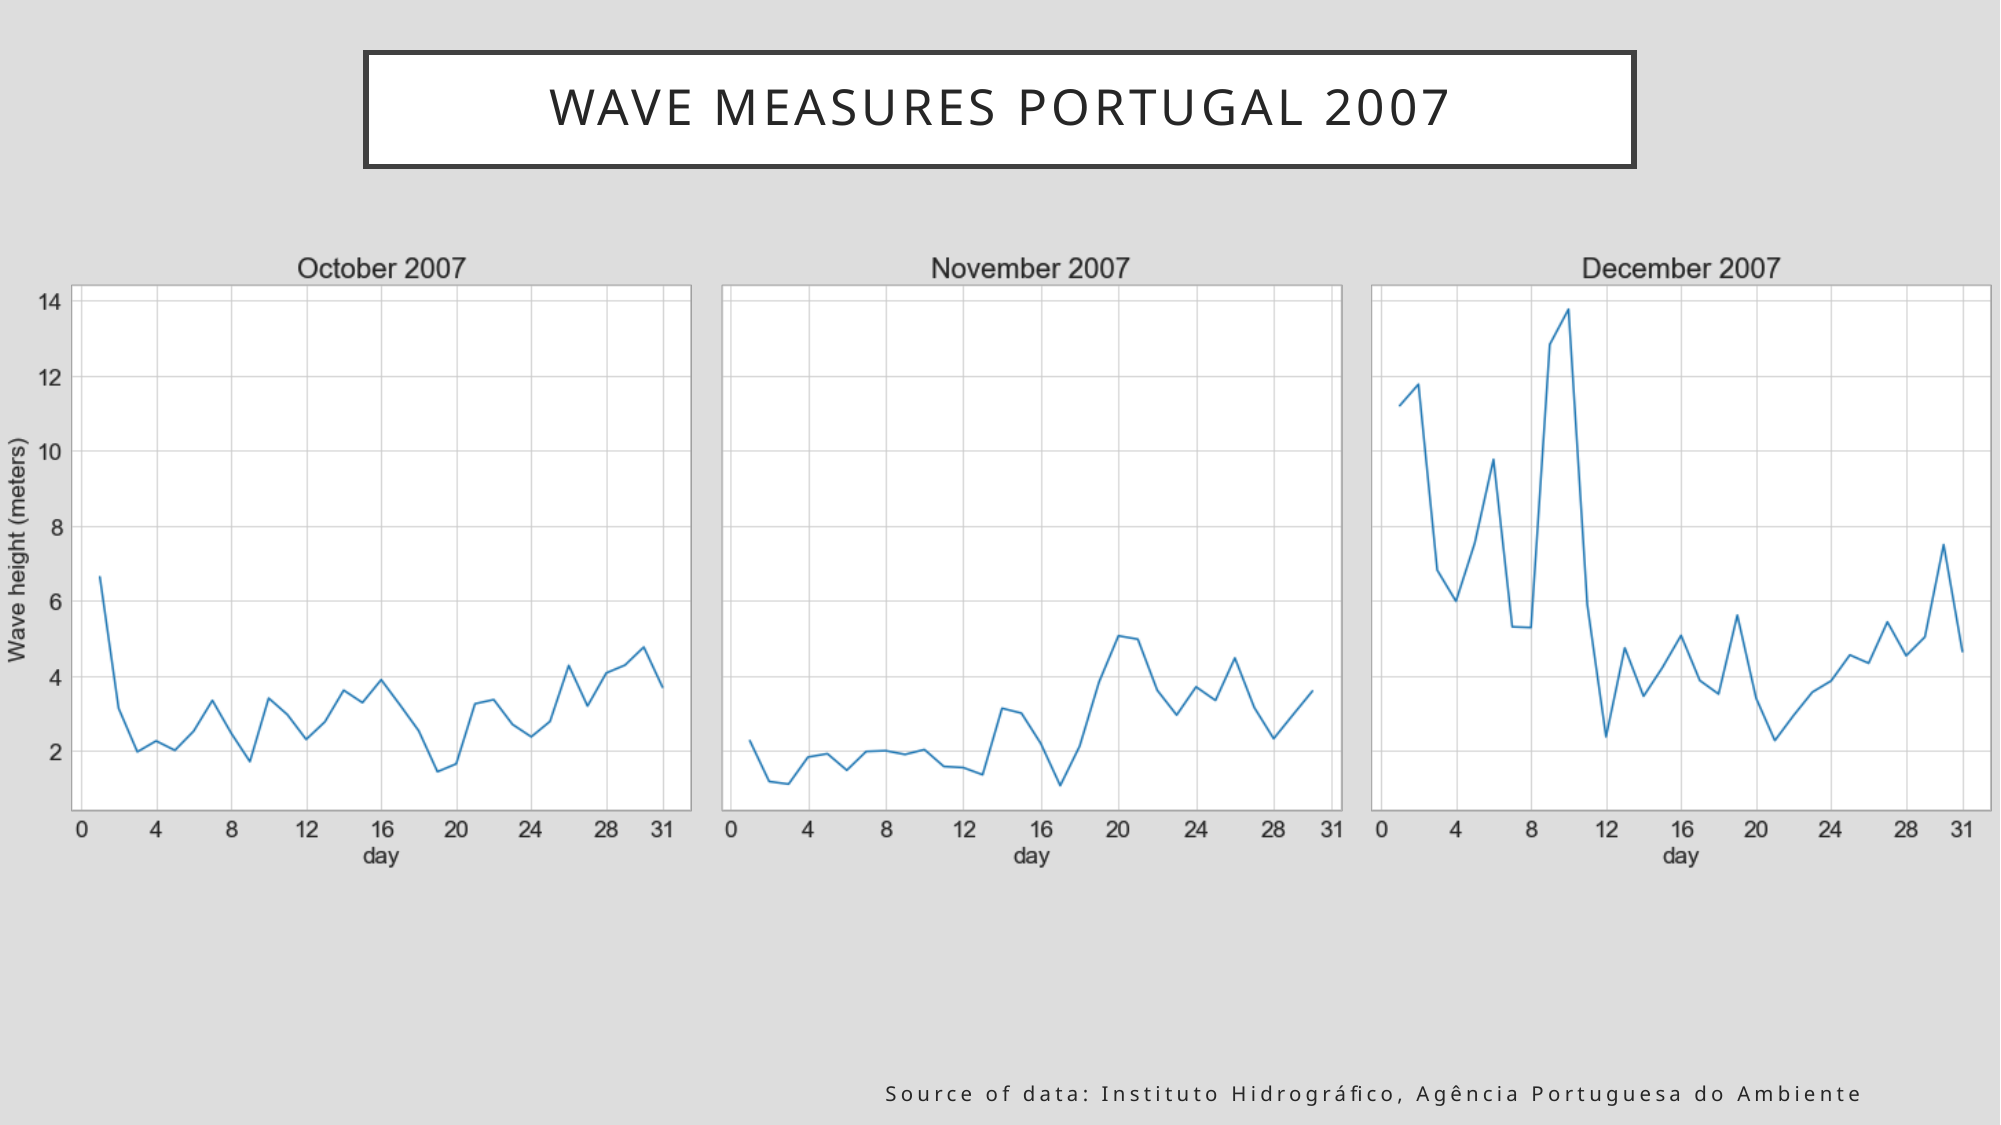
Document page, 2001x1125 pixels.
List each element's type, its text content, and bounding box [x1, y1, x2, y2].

picture [0, 248, 2000, 877]
title Wave measures Portugal 2007 [363, 50, 1637, 169]
text_box Source of data: Instituto Hidrográfico, Agência Portuguesa do Ambiente [855, 1053, 1952, 1125]
